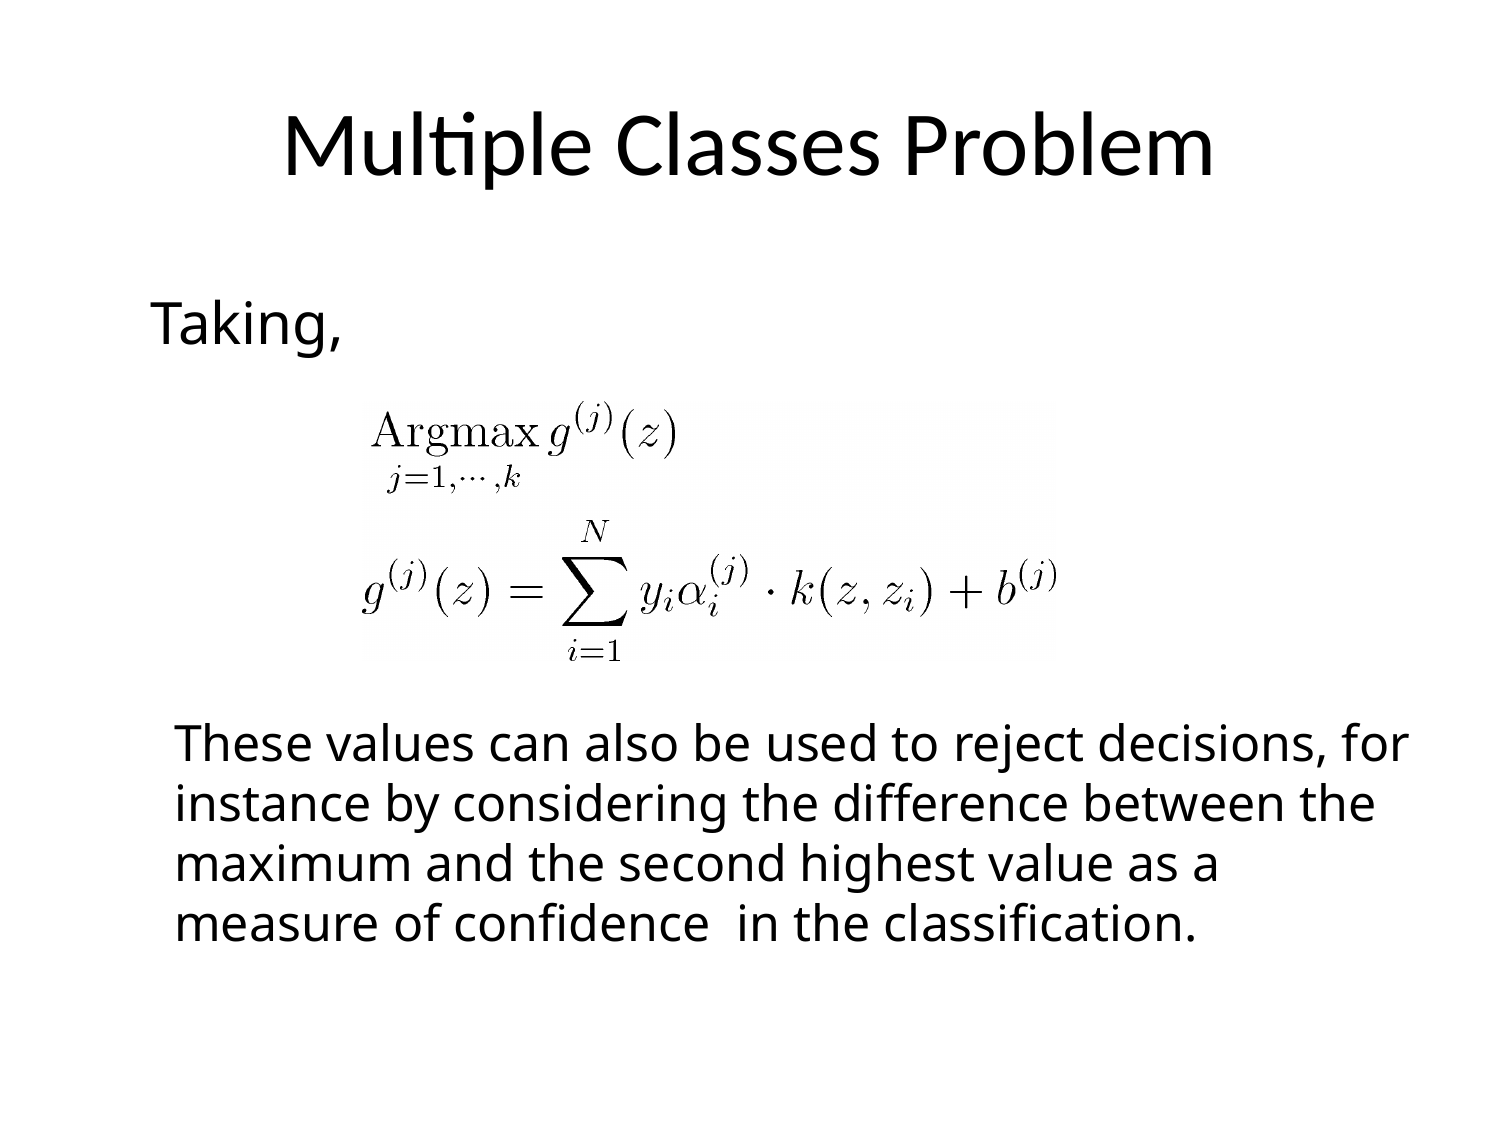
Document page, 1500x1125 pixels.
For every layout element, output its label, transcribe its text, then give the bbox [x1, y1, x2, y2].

text_box These values can also be used to reject decisions, for instance by considering the difference between the maximum and the second highest value as a measure of confidence in the classification. [159, 704, 1435, 959]
title Multiple Classes Problem [75, 45, 1425, 233]
text_box Taking, [135, 278, 1074, 364]
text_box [359, 396, 1058, 666]
